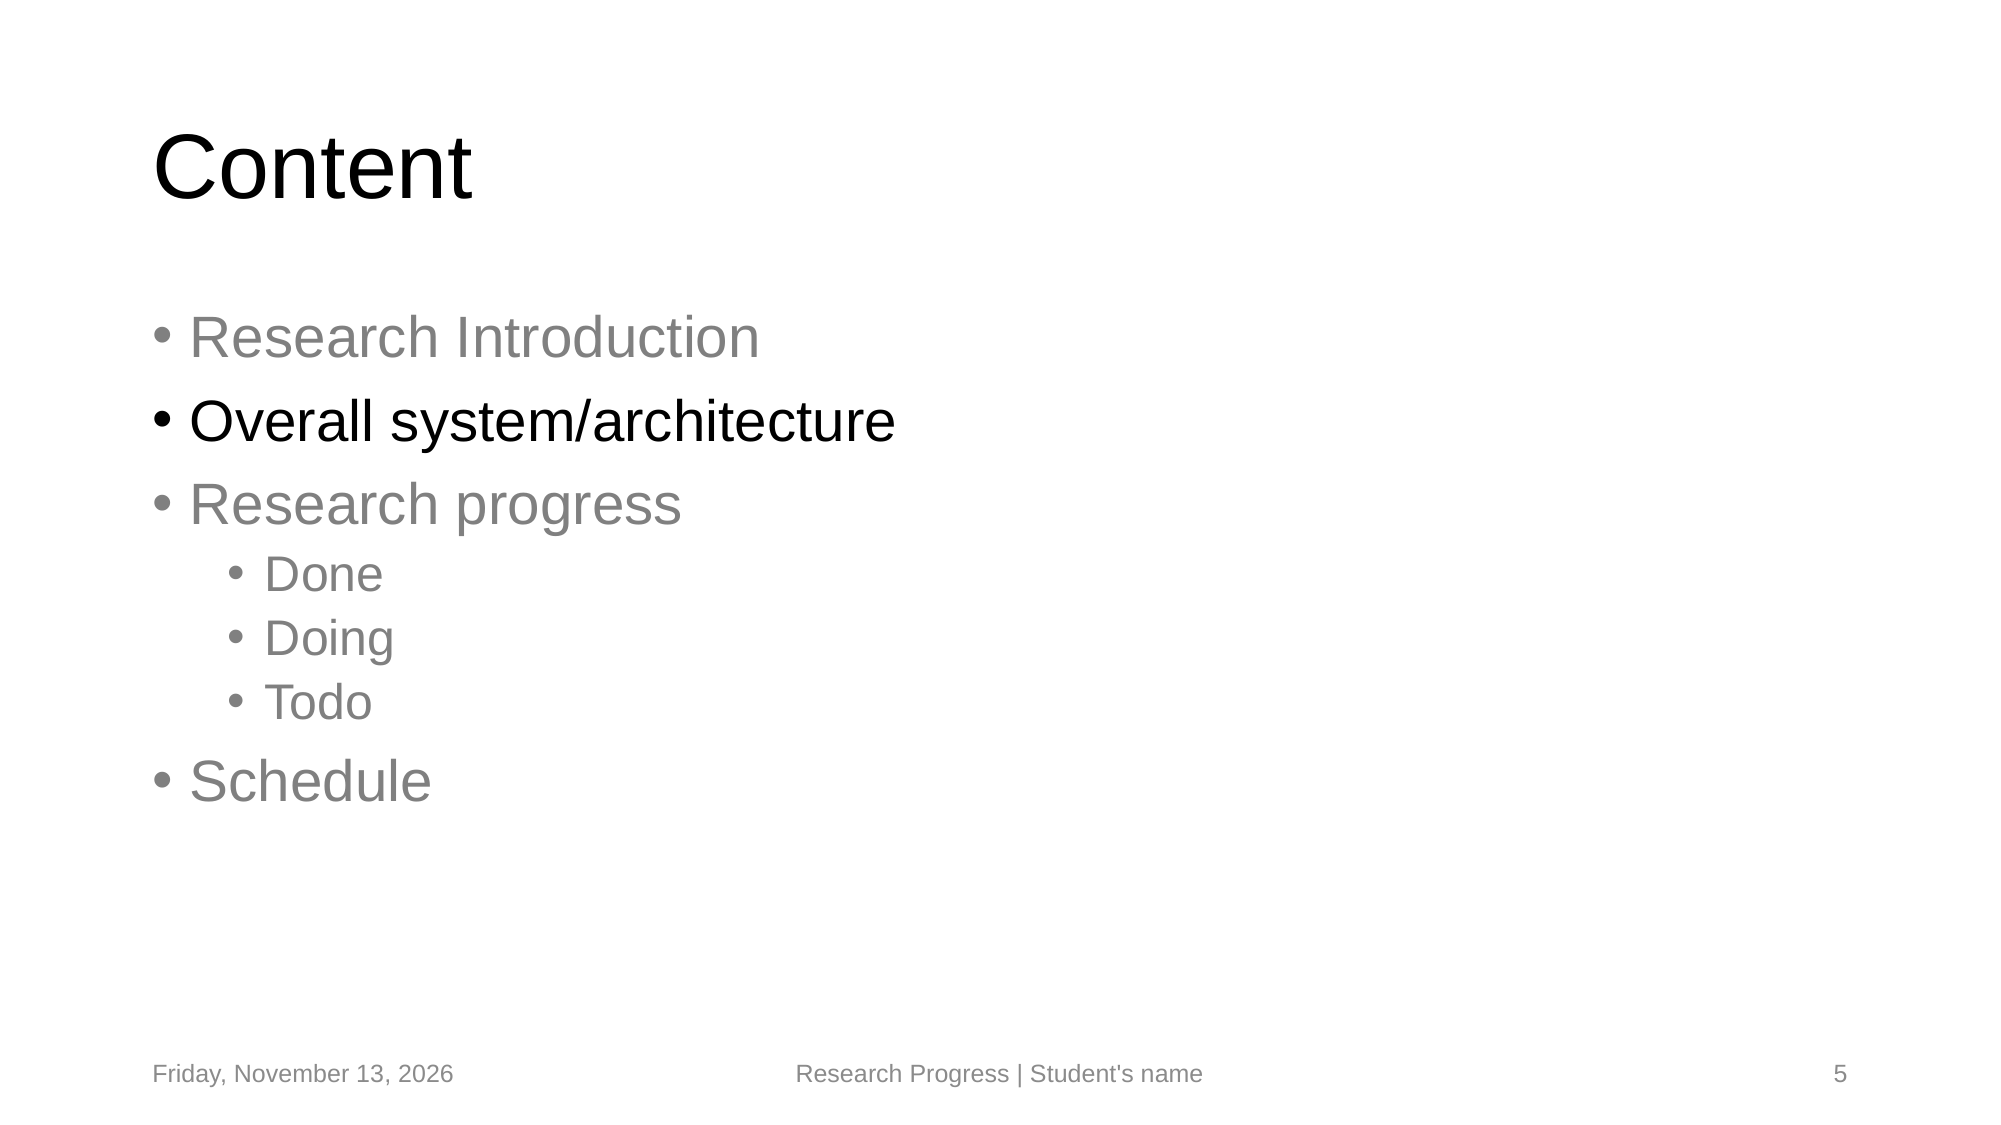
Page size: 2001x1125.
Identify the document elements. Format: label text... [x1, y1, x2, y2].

slide_number 5 [1412, 1042, 1863, 1103]
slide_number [137, 1042, 588, 1103]
list Research Introduction Overall system/architecture Research progress Done Doing Todo Schedule [137, 299, 1863, 1014]
title Content [137, 59, 1863, 278]
footer Research Progress | Student's name [662, 1042, 1338, 1103]
